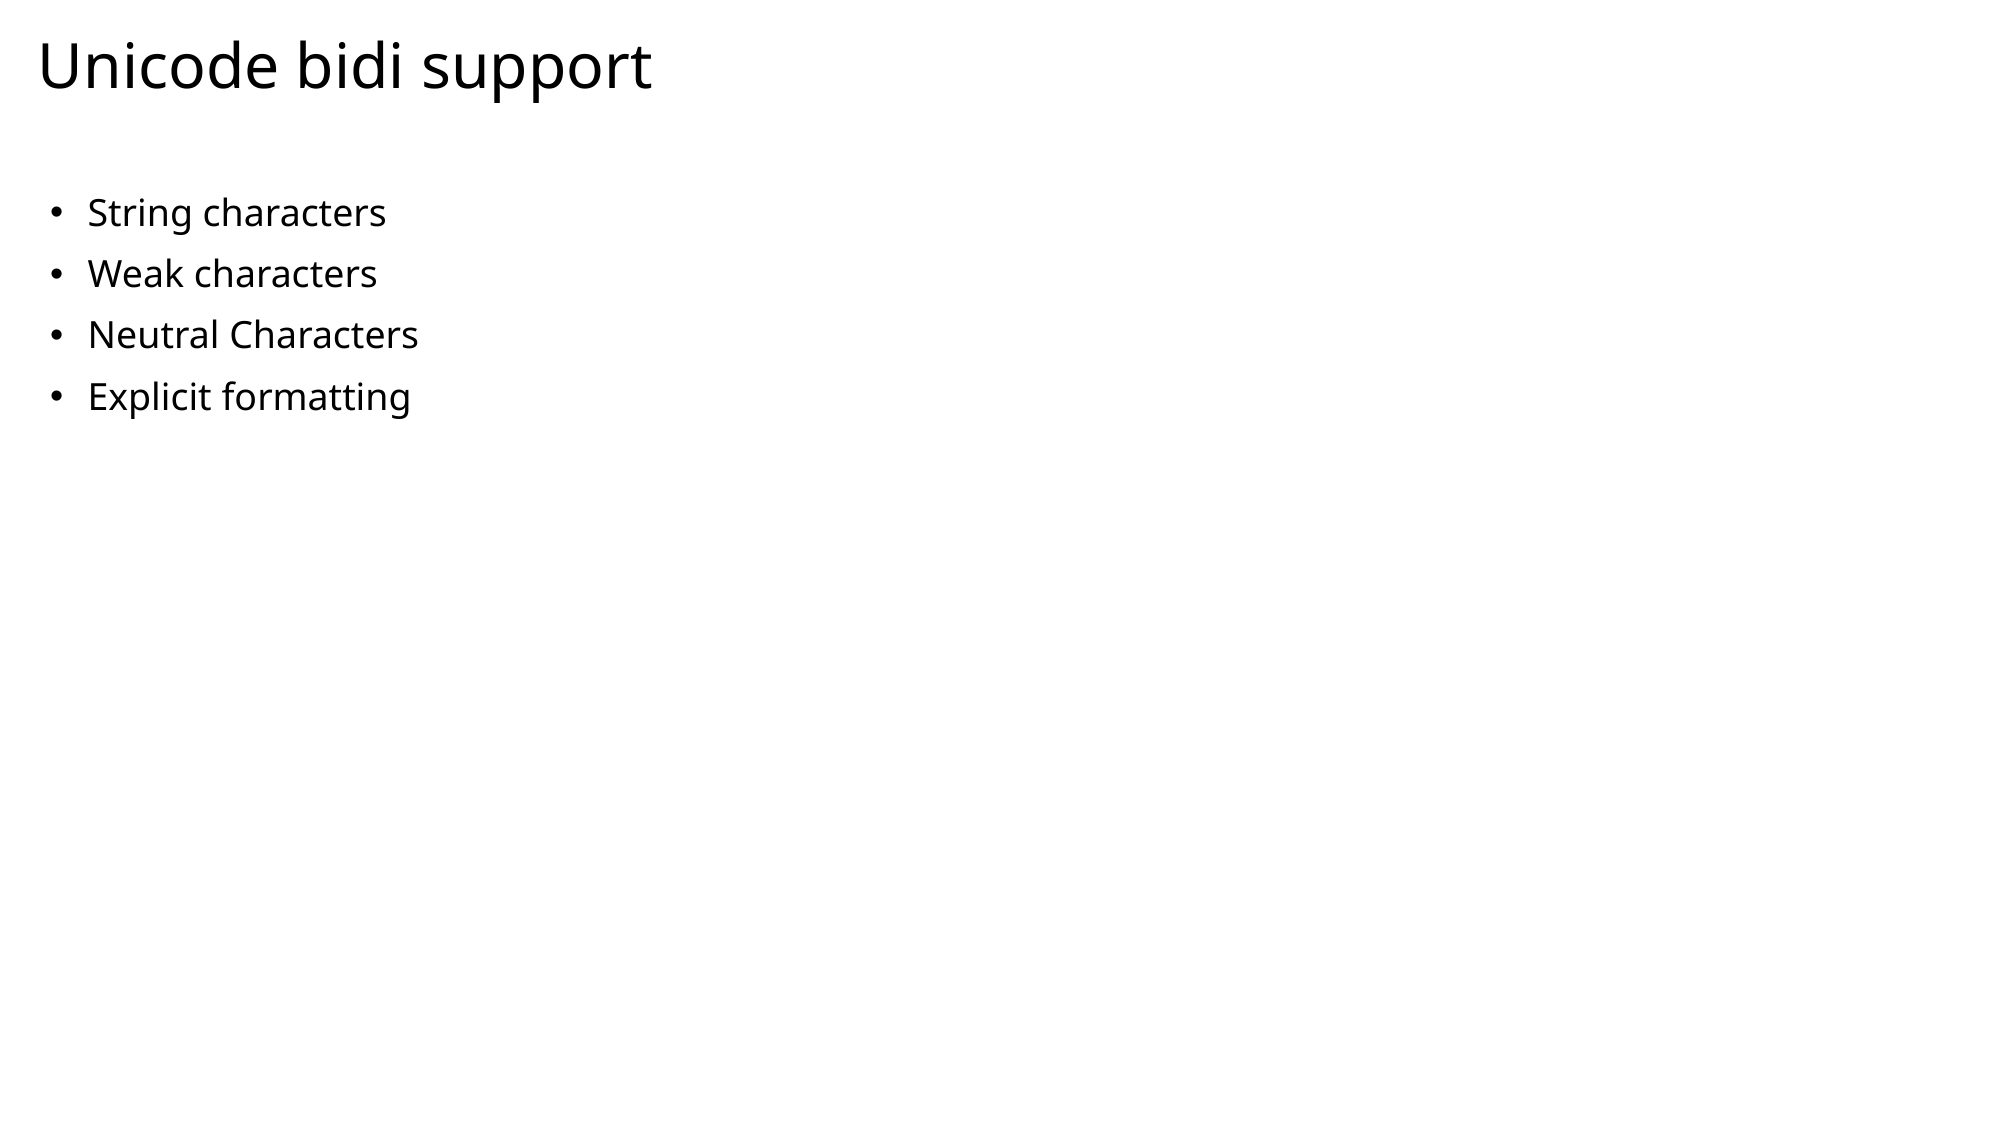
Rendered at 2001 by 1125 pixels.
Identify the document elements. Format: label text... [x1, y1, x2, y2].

list String characters Weak characters Neutral Characters Explicit formatting [35, 186, 1979, 1092]
title Unicode bidi support [22, 16, 1748, 121]
